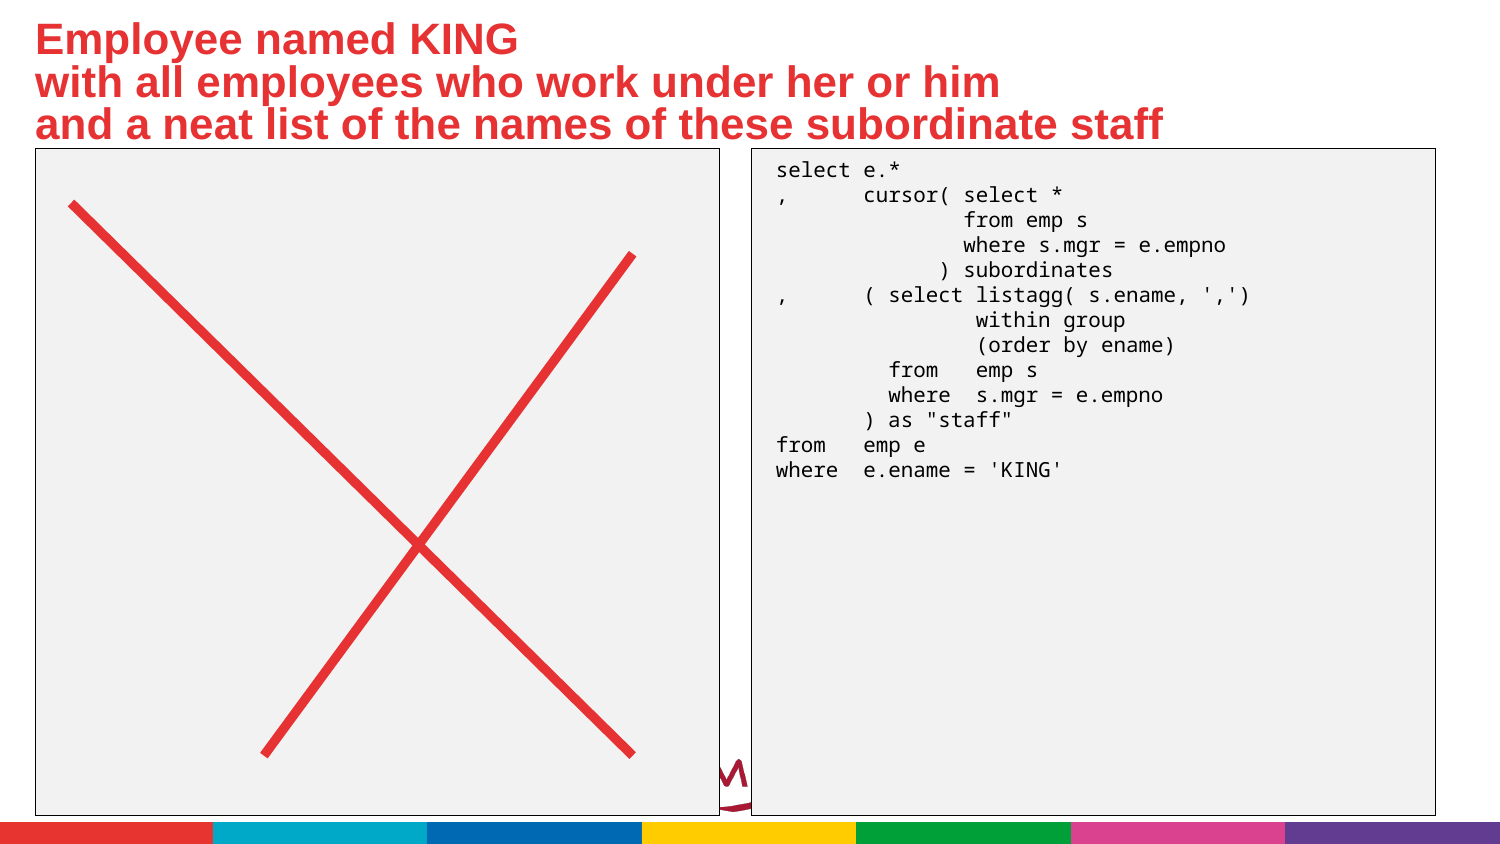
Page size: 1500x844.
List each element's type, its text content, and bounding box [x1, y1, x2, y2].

text_box select e.* , cursor( select * from emp s where s.mgr = e.empno ) subordinates , ( select listagg( s.ename, ',') within group (order by ename) from emp s where s.mgr = e.empno ) as "staff" from emp e where e.ename = 'KING' [761, 149, 1436, 489]
text_box [751, 148, 1436, 816]
title Employee named KING with all employees who work under her or him and a neat list of the names of these subordinate staff [35, 21, 1482, 138]
picture [720, 759, 751, 812]
picture [0, 822, 1500, 844]
text_box [35, 148, 720, 816]
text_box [263, 253, 633, 756]
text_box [71, 202, 633, 756]
